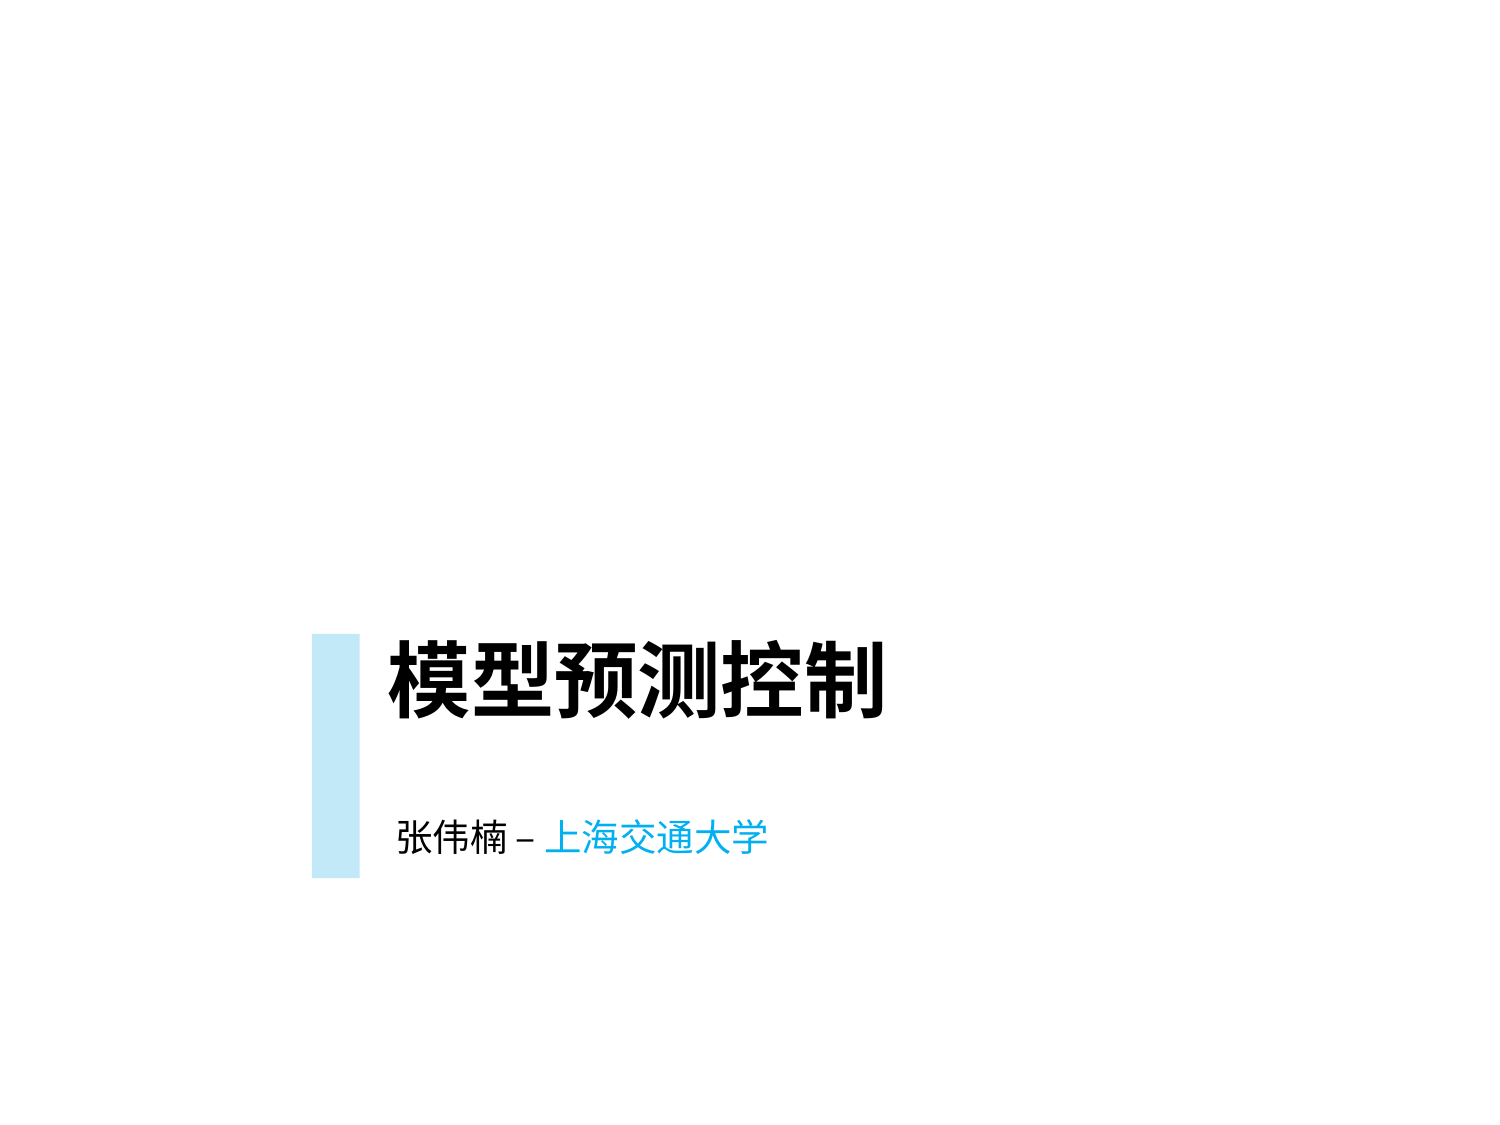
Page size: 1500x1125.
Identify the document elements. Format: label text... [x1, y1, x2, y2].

text_box 模型预测控制 [373, 621, 1339, 736]
text_box 张伟楠 – 上海交通大学 [380, 806, 1346, 867]
